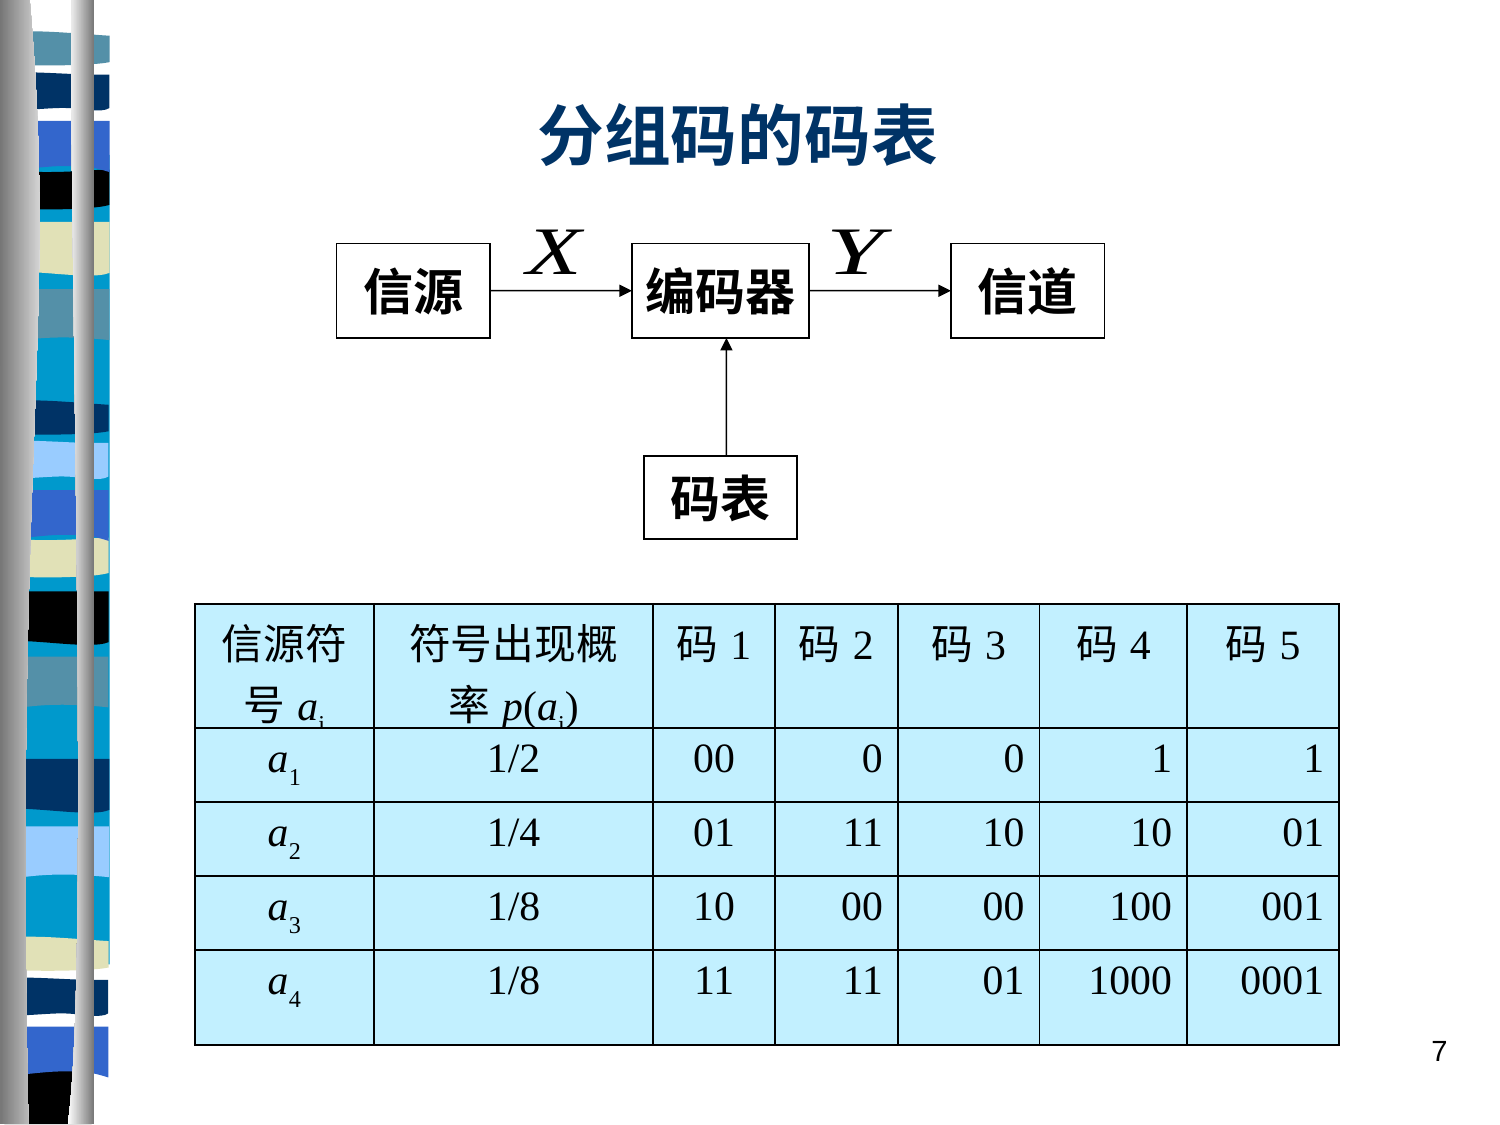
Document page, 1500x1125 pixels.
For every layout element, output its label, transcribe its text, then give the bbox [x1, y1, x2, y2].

table_cell 01 [899, 951, 1039, 1044]
table_cell 11 [776, 803, 897, 875]
slide_number 7 [1149, 1024, 1463, 1101]
table_cell 00 [776, 877, 897, 949]
table_cell 0 [776, 730, 897, 801]
table_cell 1000 [1040, 951, 1186, 1044]
table_header 码4 [1108, 605, 1186, 727]
table_cell a4 [196, 951, 373, 1044]
table_cell 10 [899, 803, 1039, 875]
table_cell 001 [1188, 877, 1338, 949]
table_cell 01 [1188, 803, 1338, 875]
table_cell 00 [899, 877, 1039, 949]
table_cell 1 [1040, 729, 1186, 801]
table_cell 1/8 [375, 951, 652, 1044]
table_header 码5 [1188, 605, 1338, 727]
table_cell 1/2 [375, 730, 652, 801]
table_cell 1 [1188, 729, 1338, 801]
table_cell 1/4 [375, 803, 652, 875]
table_cell 1/8 [375, 877, 652, 949]
table_cell 10 [1040, 803, 1186, 875]
table_cell 10 [654, 877, 774, 949]
table_cell 0001 [1188, 951, 1338, 1044]
table_cell a1 [196, 729, 373, 801]
table_cell a3 [196, 877, 373, 949]
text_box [336, 243, 1105, 721]
table_header 信源符号ai [196, 605, 333, 727]
table_cell 11 [776, 951, 897, 1044]
title 分组码的码表 [100, 80, 1376, 268]
table_cell 0 [899, 730, 1039, 801]
table_cell a2 [196, 803, 373, 875]
table_cell 100 [1040, 877, 1186, 949]
table_cell 11 [654, 951, 774, 1044]
table_cell 01 [654, 803, 774, 875]
table_cell 00 [654, 730, 774, 801]
